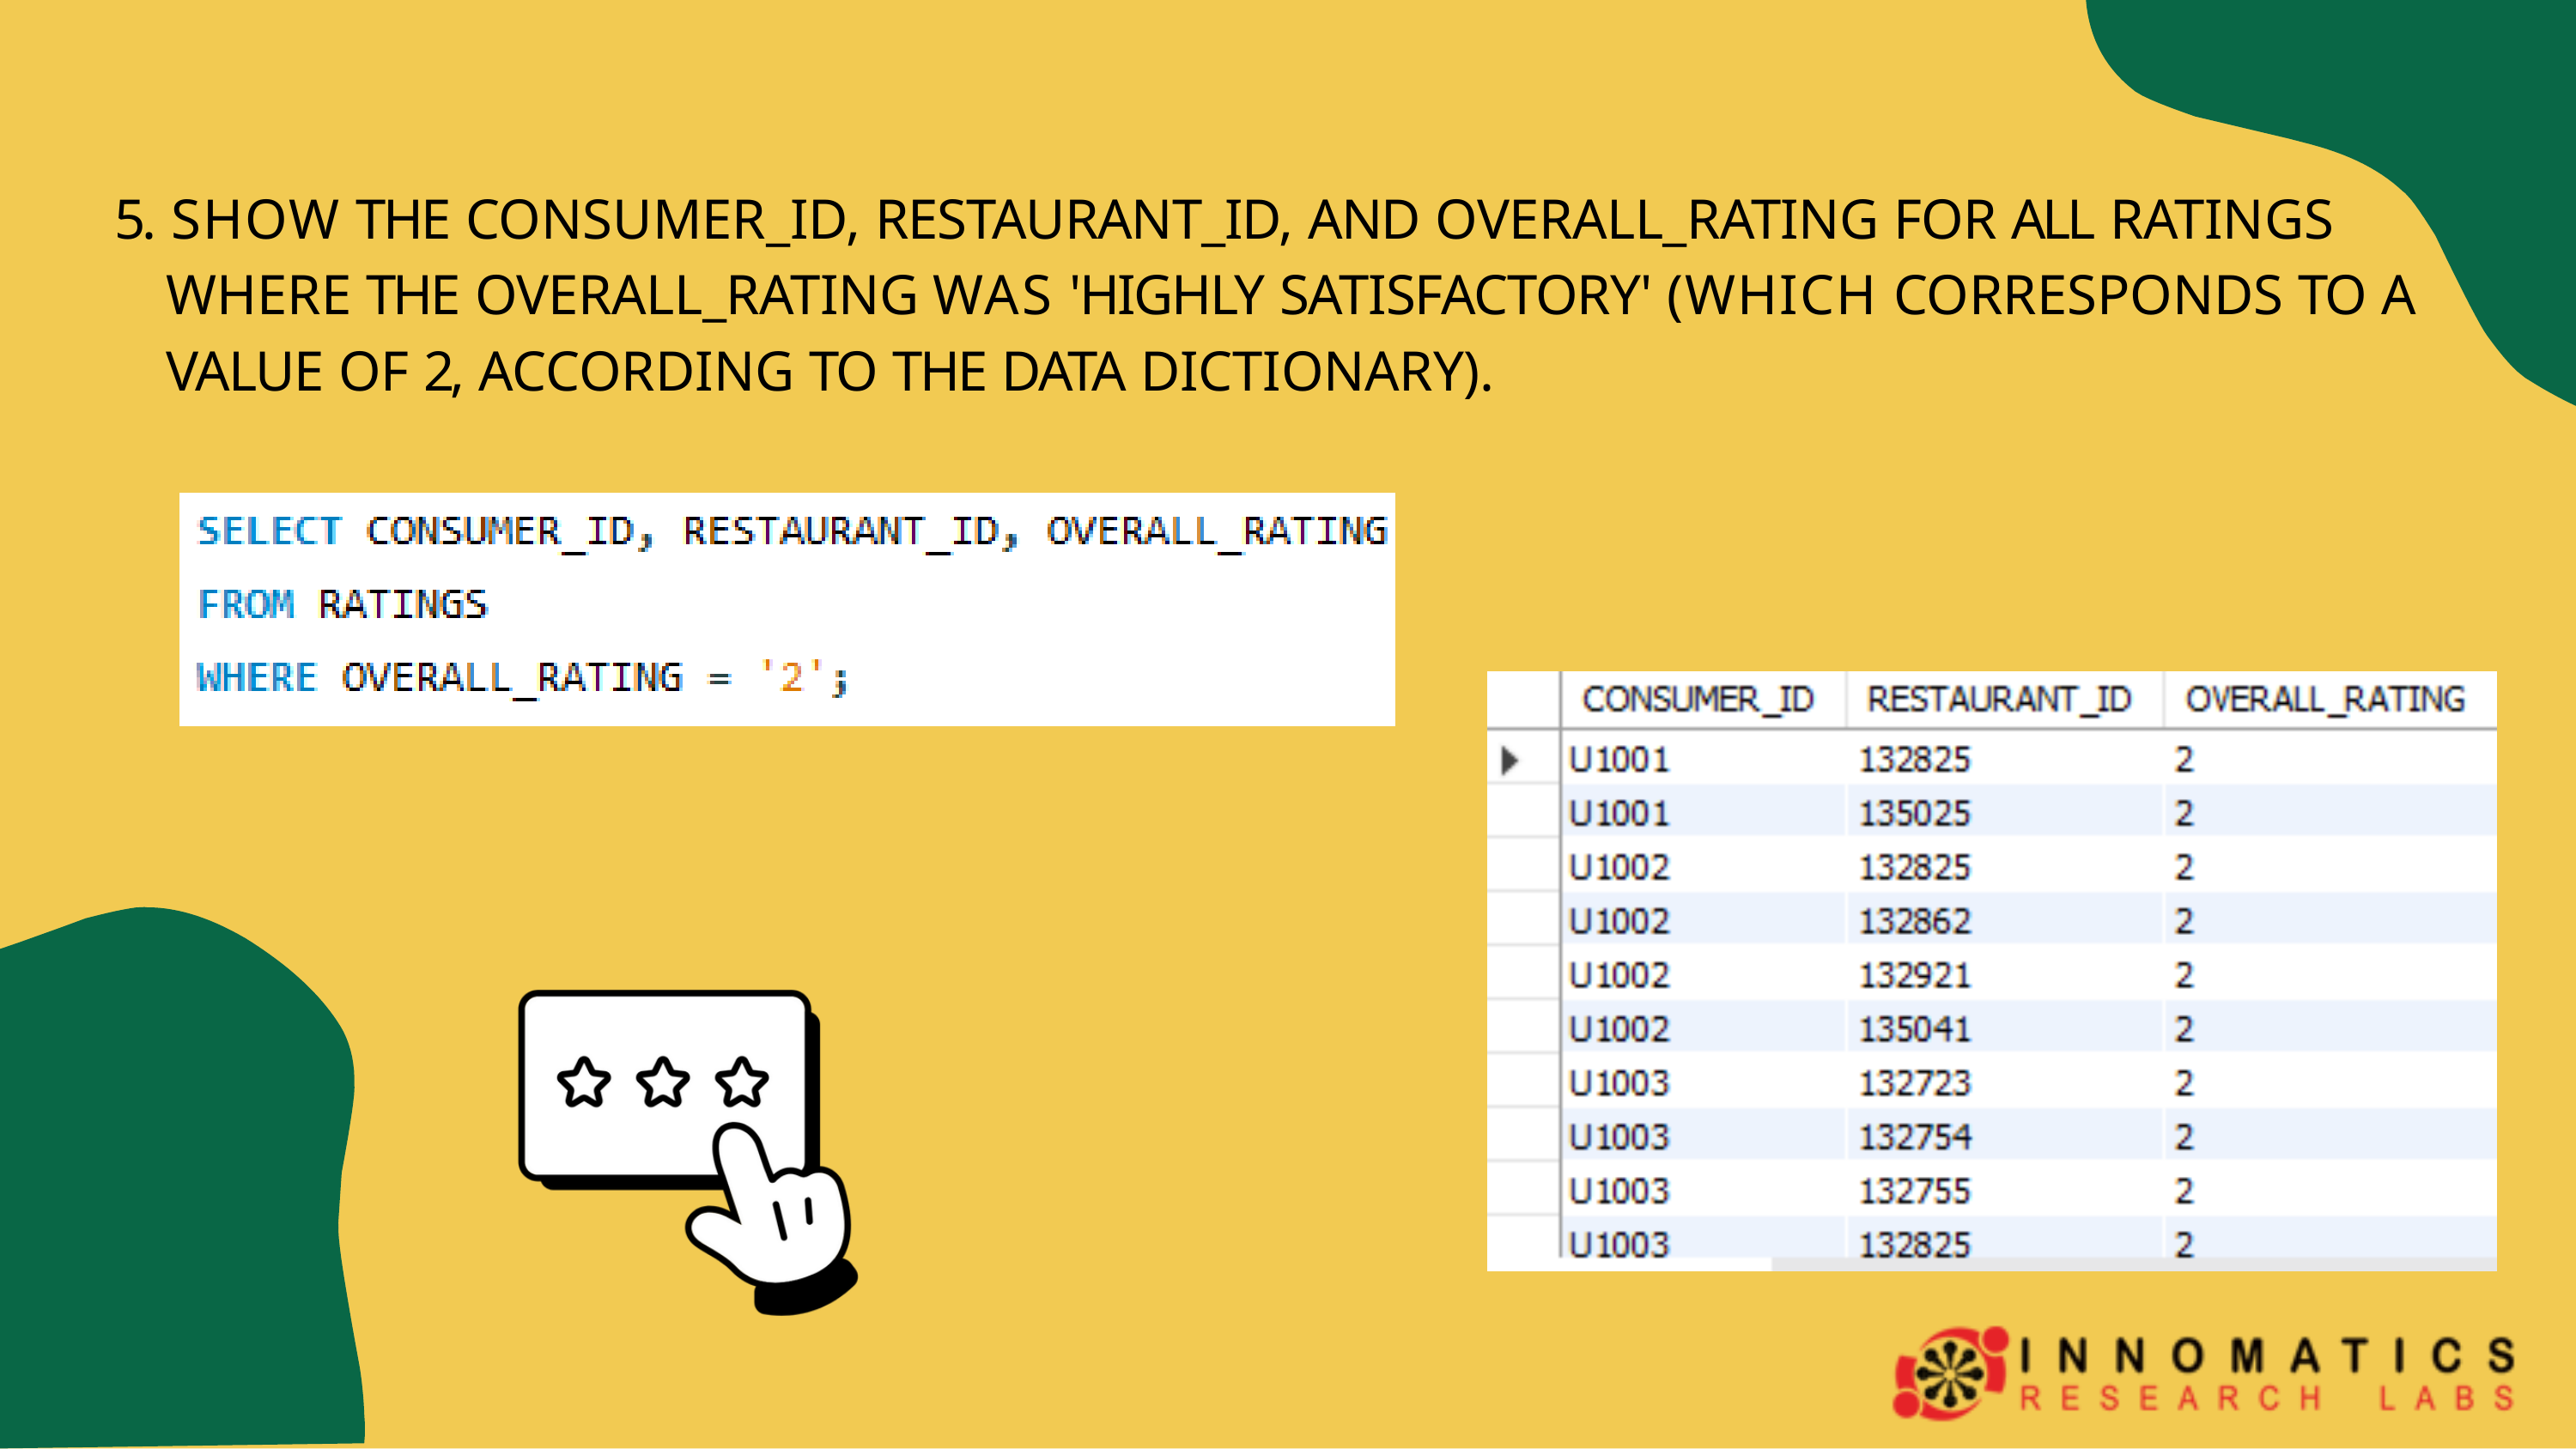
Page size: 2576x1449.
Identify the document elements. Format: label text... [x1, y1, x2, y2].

text_box [0, 906, 365, 1449]
picture [1487, 670, 2498, 1271]
picture [179, 493, 1396, 726]
picture [1862, 1306, 2544, 1449]
picture [468, 927, 919, 1378]
text_box [0, 0, 2576, 1449]
title 5. SHOW THE CONSUMER_ID, RESTAURANT_ID, AND OVERALL_RATING FOR ALL RATINGS WHERE THE OVERALL_RATING WAS 'HIGHLY SATISFACTORY' (WHICH CORRESPONDS TO A VALUE OF 2, ACCORDING TO THE DATA DICTIONARY). [44, 27, 2532, 416]
text_box [2086, 0, 2576, 406]
